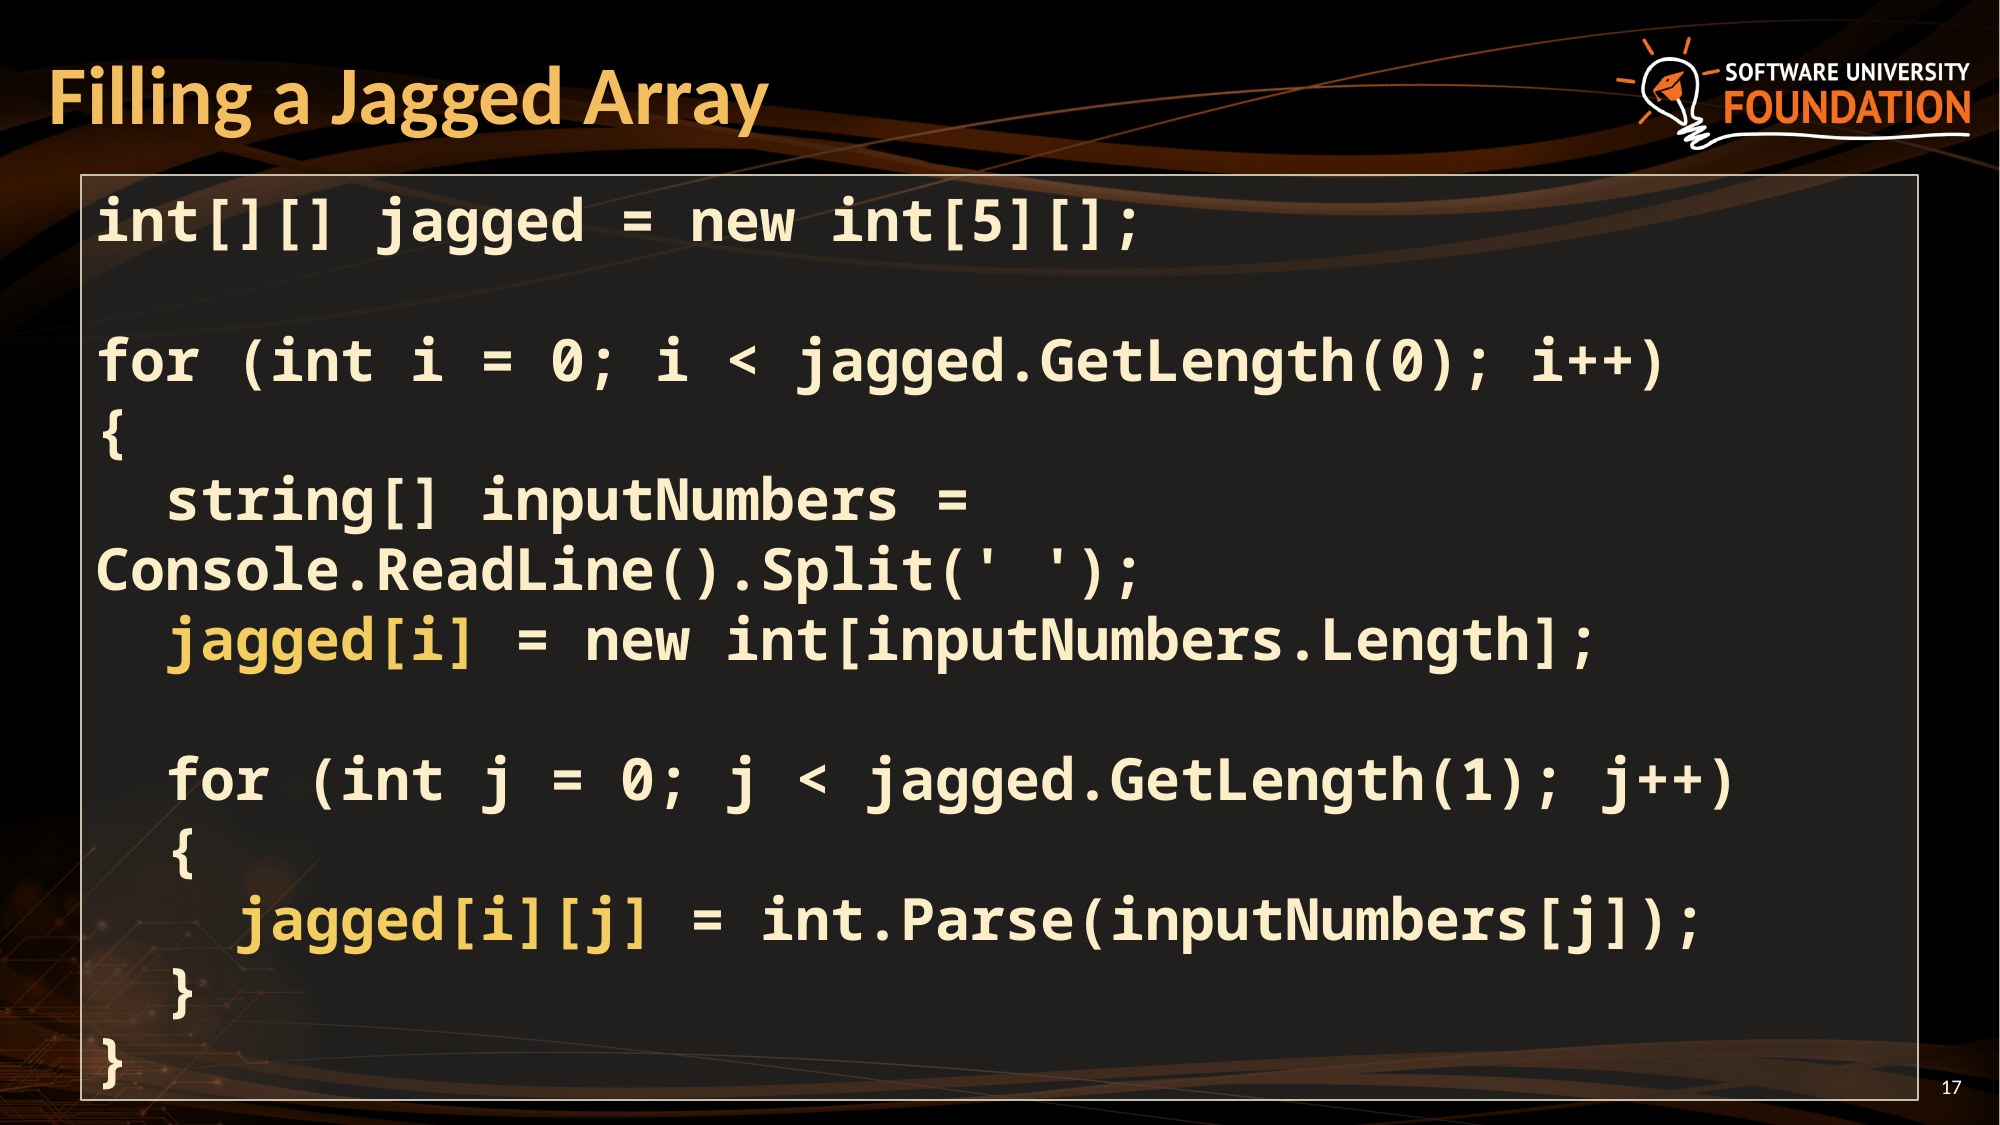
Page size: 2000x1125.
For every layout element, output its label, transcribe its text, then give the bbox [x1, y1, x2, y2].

slide_number 17 [1897, 1070, 1968, 1103]
text_box [62, 174, 1634, 358]
text_box int[][] jagged = new int[5][]; for (int i = 0; i < jagged.GetLength(0); i++) { string[] inputNumbers = Console.ReadLine().Split(' '); jagged[i] = new int[inputNumbers.Length]; for (int j = 0; j < jagged.GetLength(1); j++) { jagged[i][j] = int.Parse(inputNumbers[j]); } } [80, 175, 1919, 1100]
picture [0, 0, 2000, 1125]
title Filling a Jagged Array [30, 6, 1602, 189]
